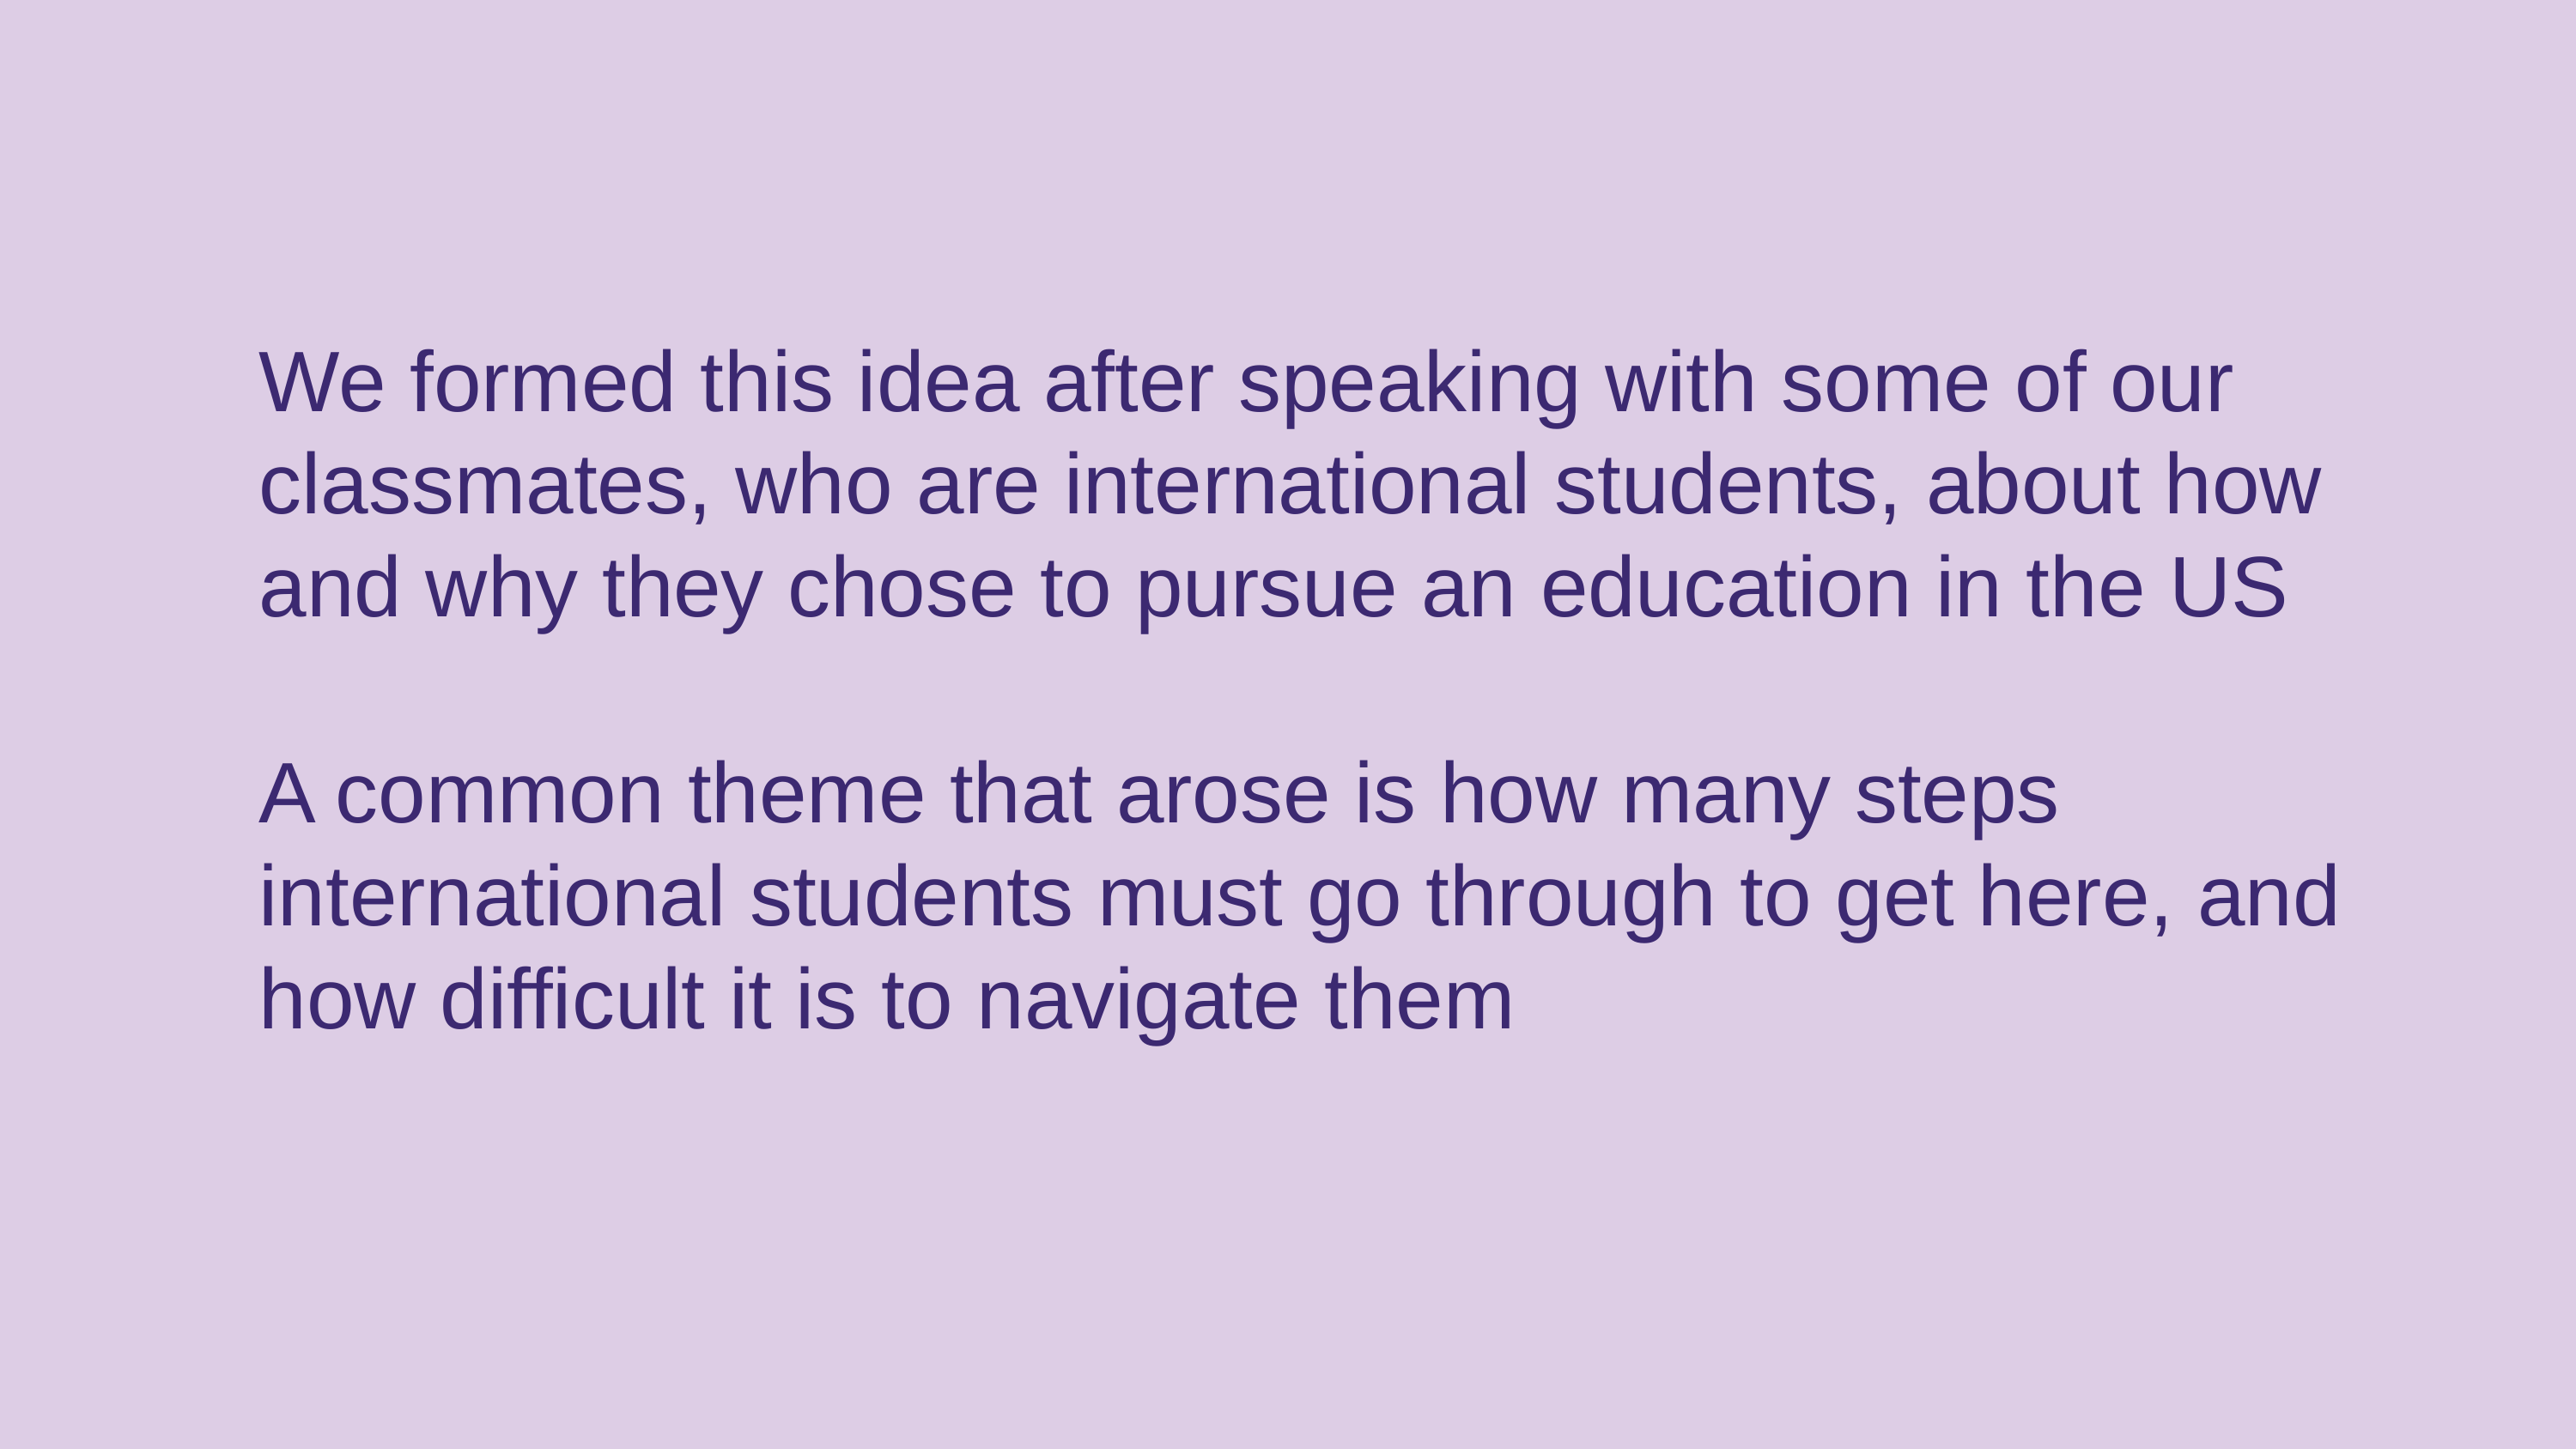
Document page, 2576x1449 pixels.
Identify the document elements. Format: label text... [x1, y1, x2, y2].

text_box We formed this idea after speaking with some of our classmates, who are international students, about how and why they chose to pursue an education in the US A common theme that arose is how many steps international students must go through to get here, and how difficult it is to navigate them [238, 318, 2389, 1053]
